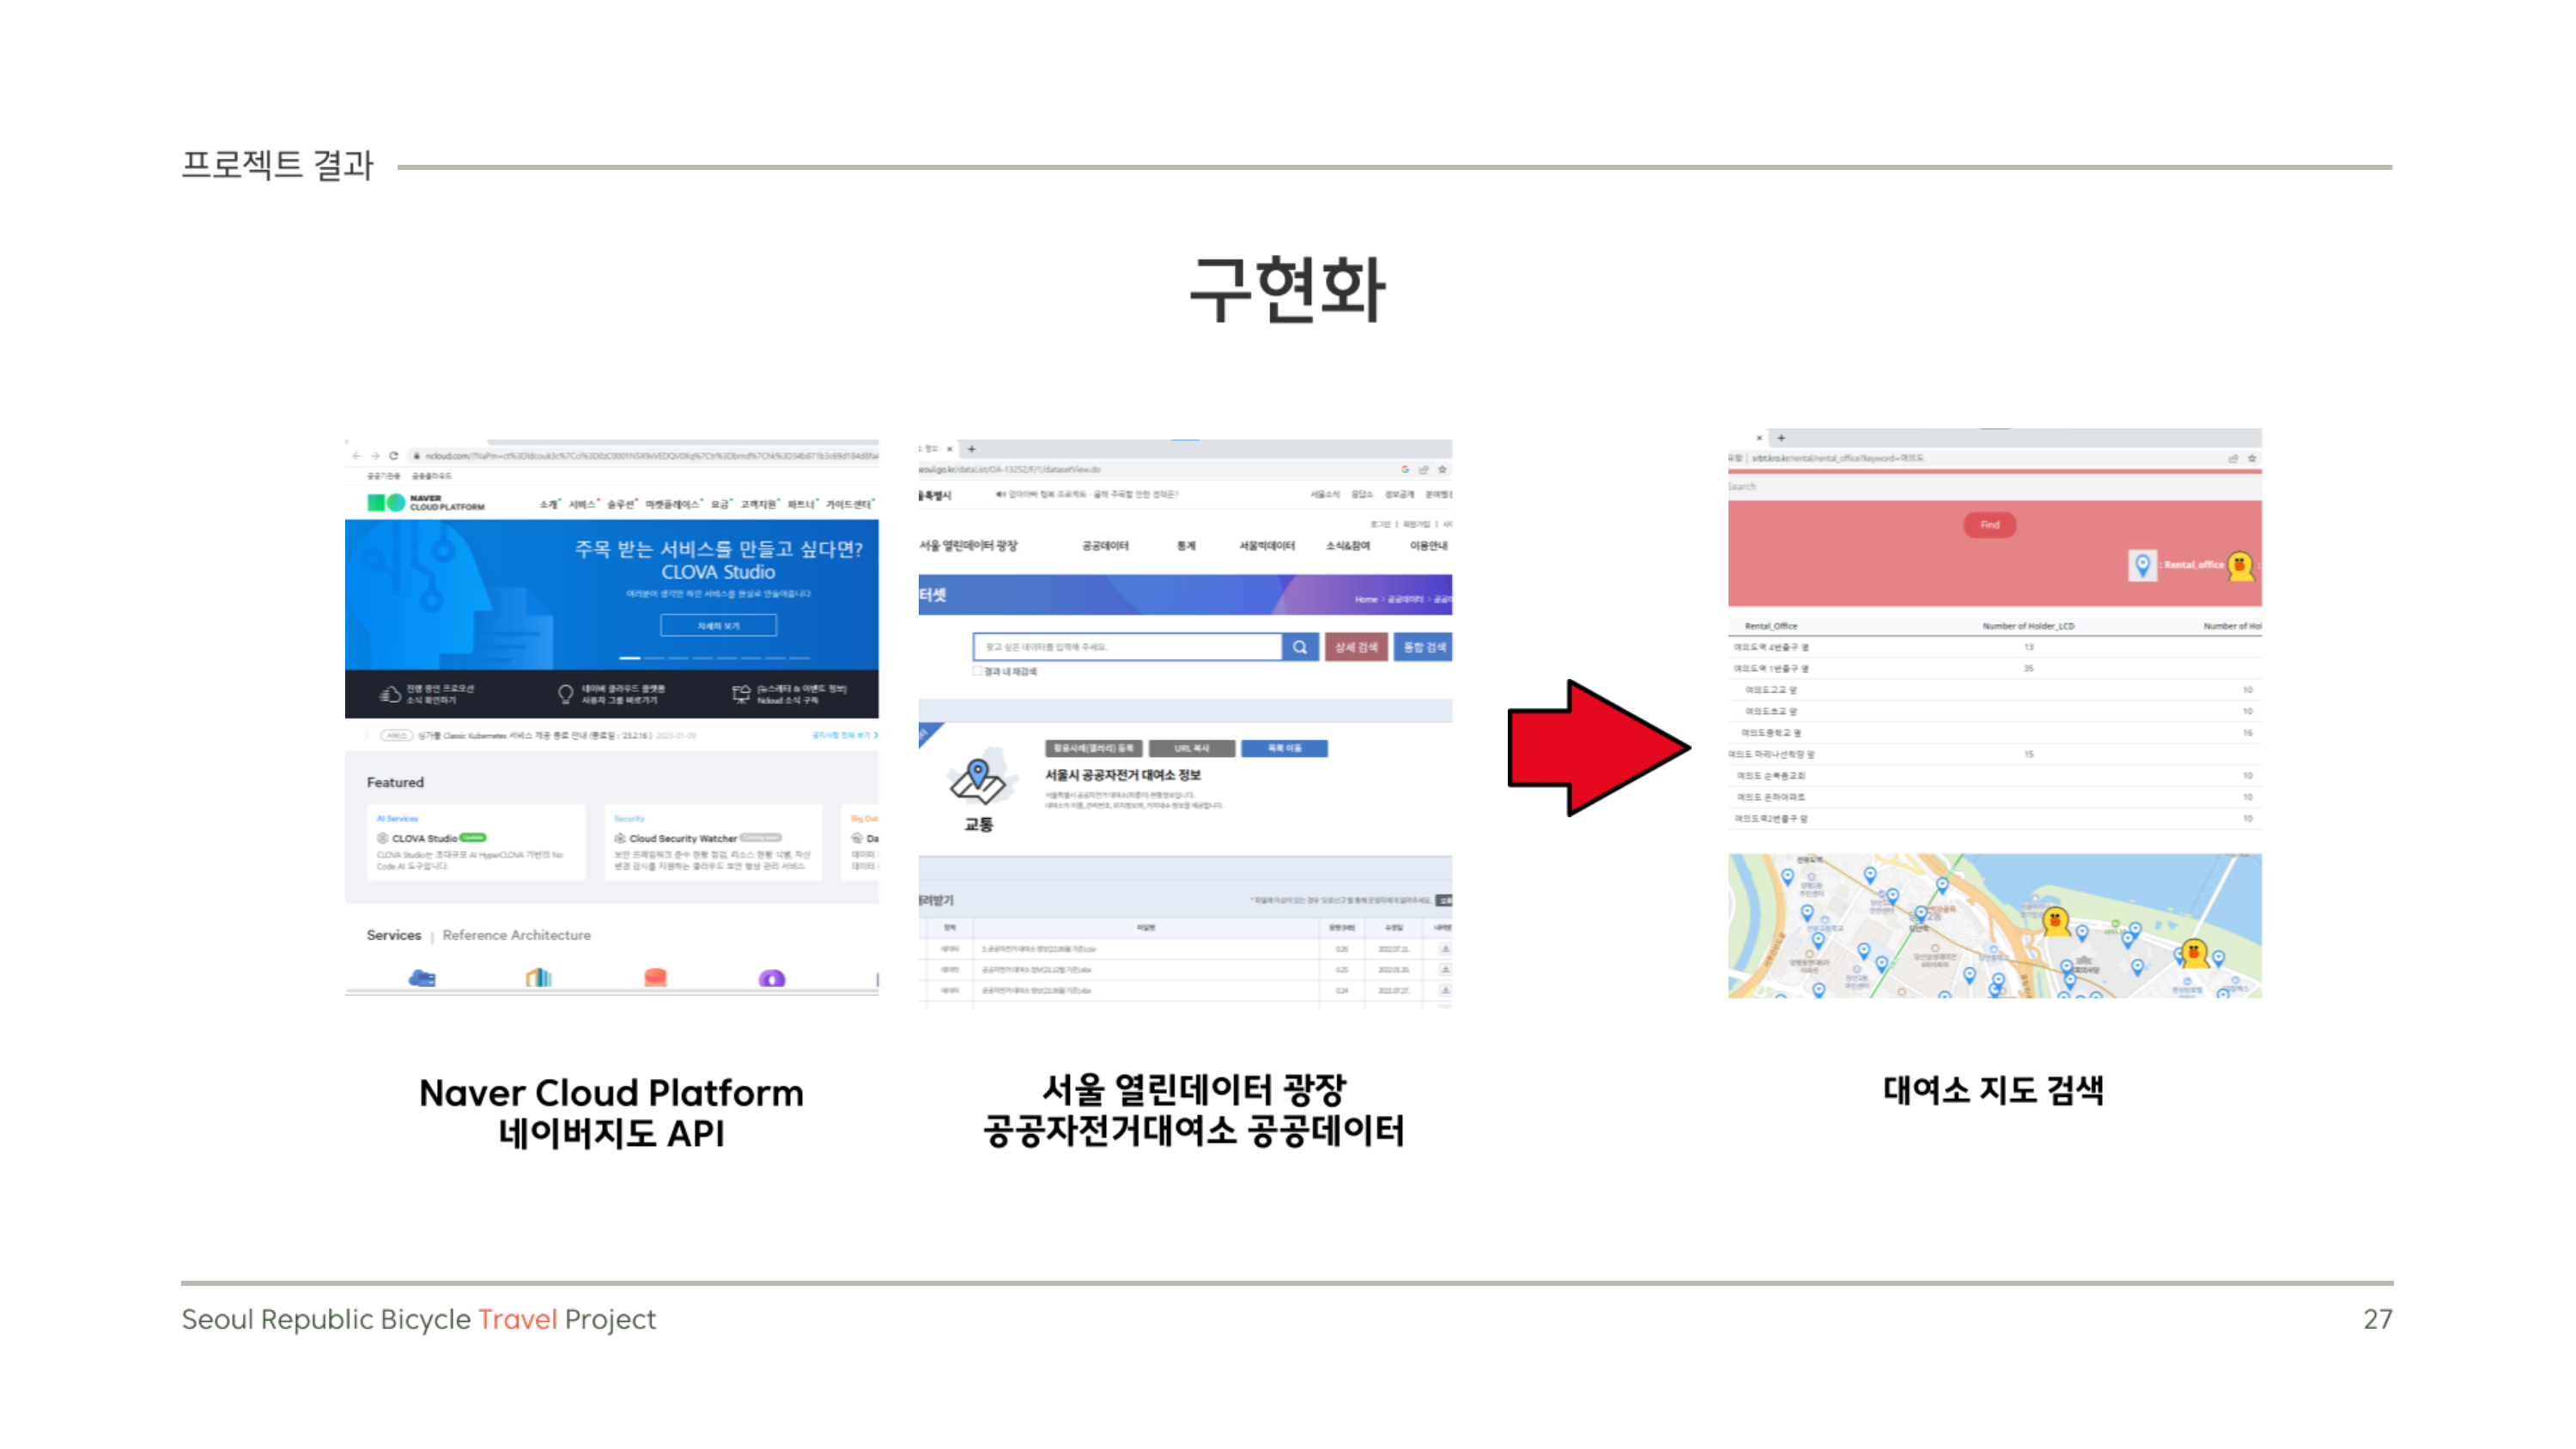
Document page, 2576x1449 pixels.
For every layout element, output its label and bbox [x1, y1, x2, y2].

text_box [181, 1281, 2395, 1286]
picture [947, 1063, 1421, 1165]
picture [176, 139, 390, 205]
text_box [918, 440, 1454, 1009]
picture [1803, 1066, 2120, 1122]
picture [2359, 1300, 2405, 1341]
text_box [398, 165, 2394, 170]
text_box [344, 440, 880, 1009]
picture [412, 1065, 818, 1167]
text_box [1508, 679, 1692, 817]
picture [1078, 230, 1418, 357]
picture [178, 1300, 668, 1350]
text_box [1728, 428, 2263, 998]
